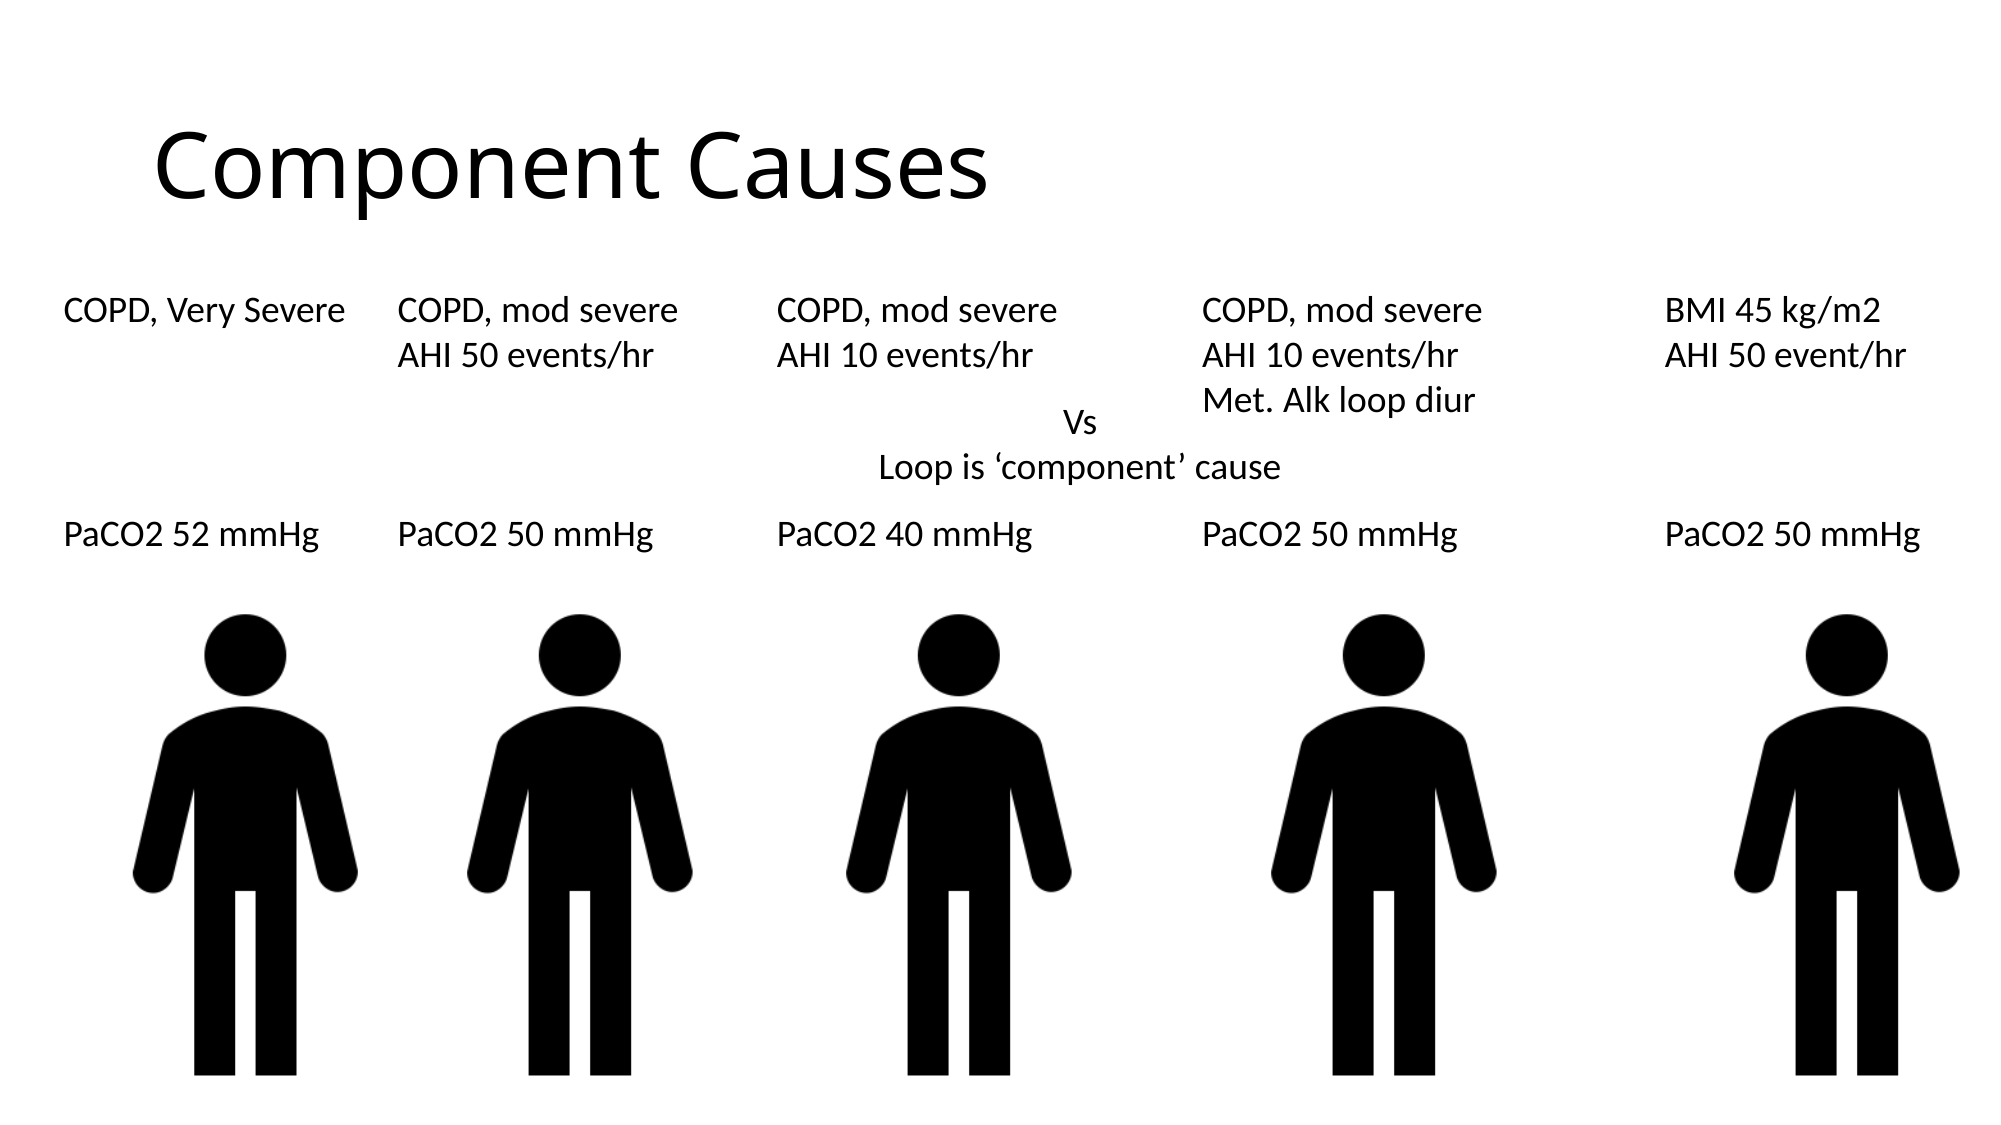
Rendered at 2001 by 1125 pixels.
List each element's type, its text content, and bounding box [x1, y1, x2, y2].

text_box PaCO2 50 mmHg [1649, 501, 1969, 562]
text_box COPD, Very Severe [48, 277, 368, 337]
text_box PaCO2 50 mmHg [382, 501, 702, 562]
text_box PaCO2 50 mmHg [1187, 501, 1506, 562]
text_box PaCO2 52 mmHg [48, 501, 368, 562]
text_box COPD, mod severe AHI 10 events/hr [762, 277, 1081, 382]
picture [334, 599, 2000, 1091]
title Component Causes [137, 59, 1863, 278]
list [0, 599, 334, 1091]
text_box COPD, mod severe AHI 50 events/hr [382, 277, 702, 382]
text_box BMI 45 kg/m2 AHI 50 event/hr [1649, 277, 1969, 382]
text_box PaCO2 40 mmHg [762, 501, 1081, 562]
text_box Vs Loop is ‘component’ cause [858, 389, 1302, 495]
text_box COPD, mod severe AHI 10 events/hr Met. Alk loop diur [1187, 277, 1506, 427]
